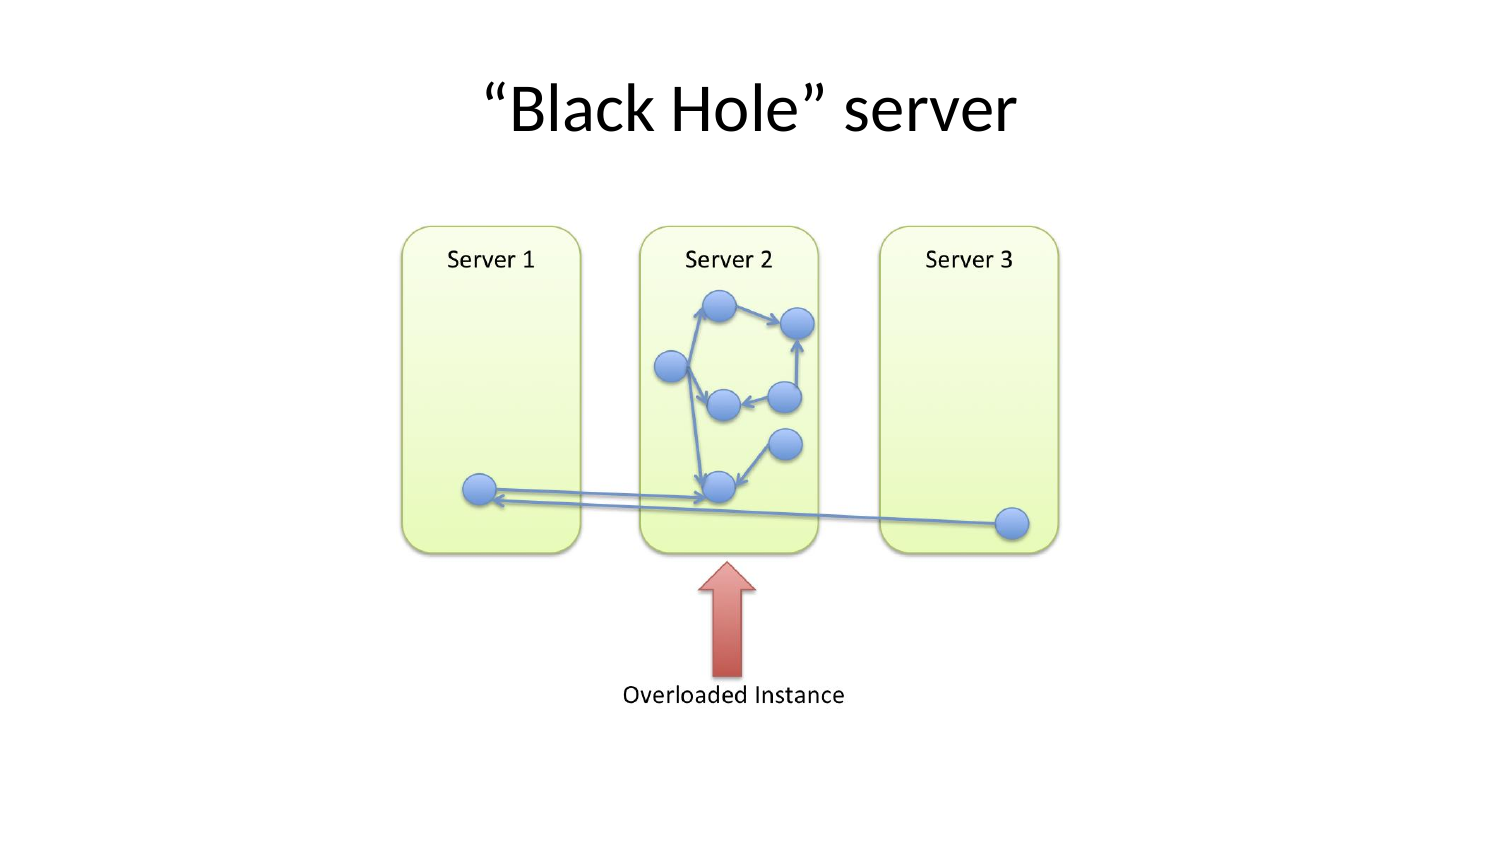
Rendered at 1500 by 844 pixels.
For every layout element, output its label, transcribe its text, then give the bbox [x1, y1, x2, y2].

title “Black Hole” server [75, 33, 1425, 175]
picture [396, 222, 1065, 714]
